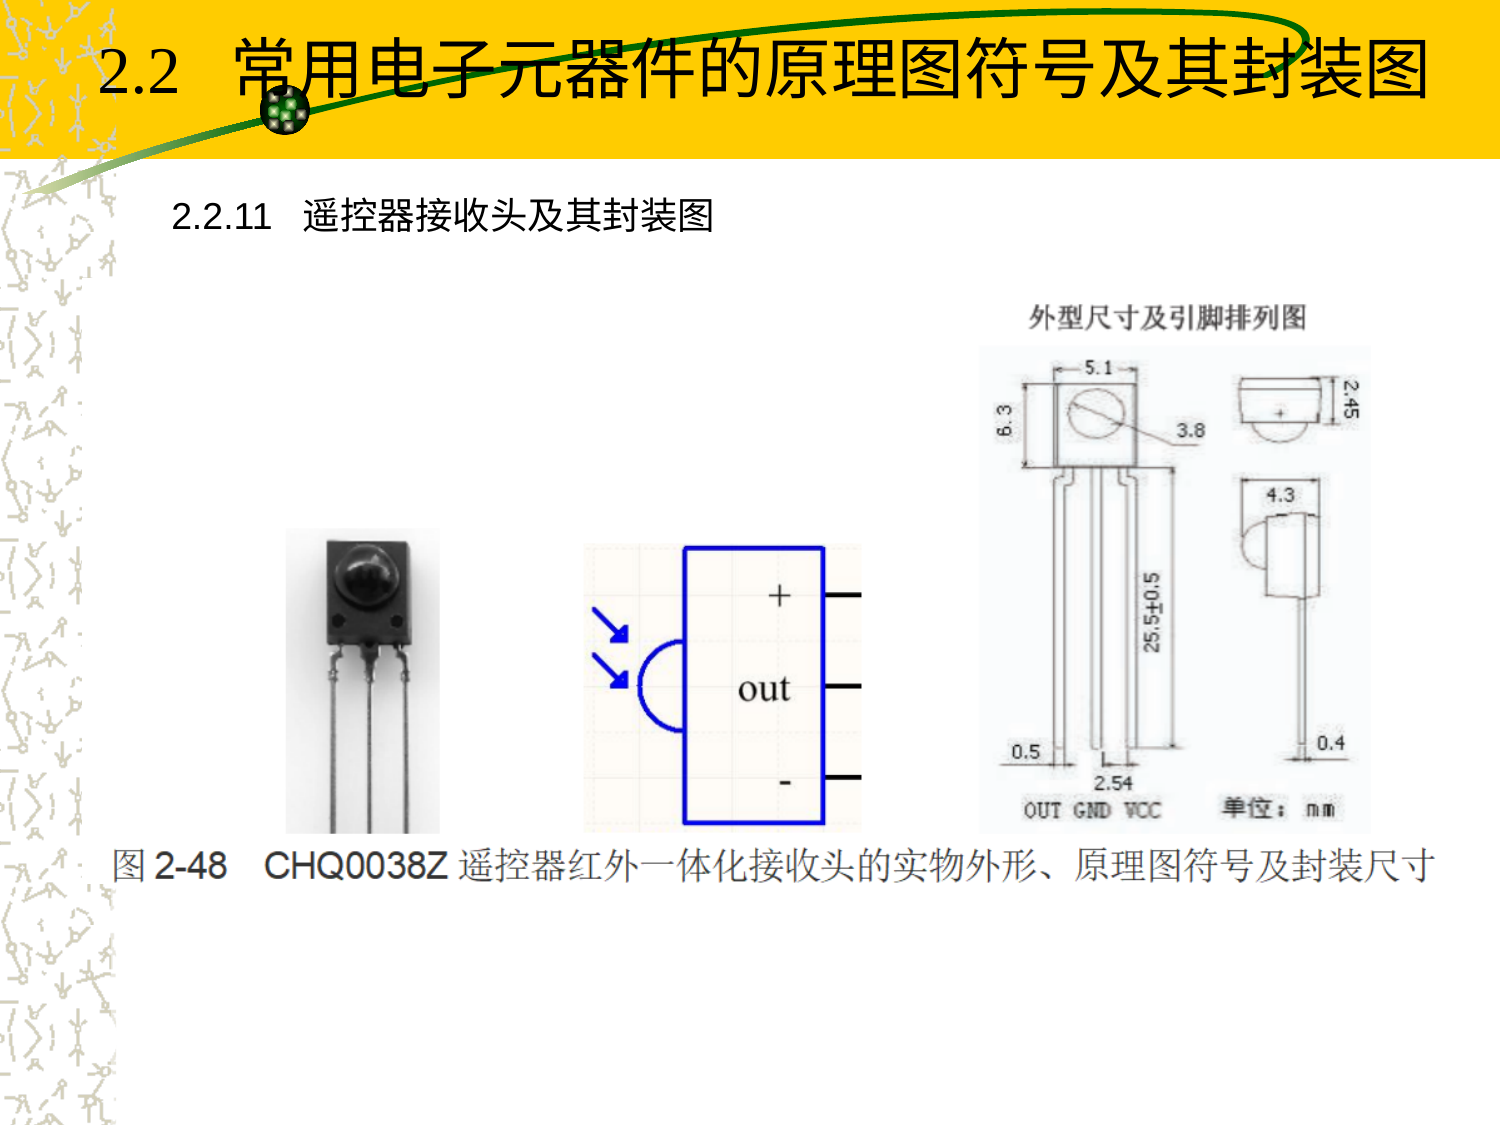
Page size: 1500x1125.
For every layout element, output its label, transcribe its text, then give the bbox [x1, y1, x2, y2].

picture [0, 0, 1466, 1125]
text_box 2.2.11 遥控器接收头及其封装图 [112, 184, 946, 245]
text_box 2.2 常用电子元器件的原理图符号及其封装图 [82, 19, 1463, 114]
